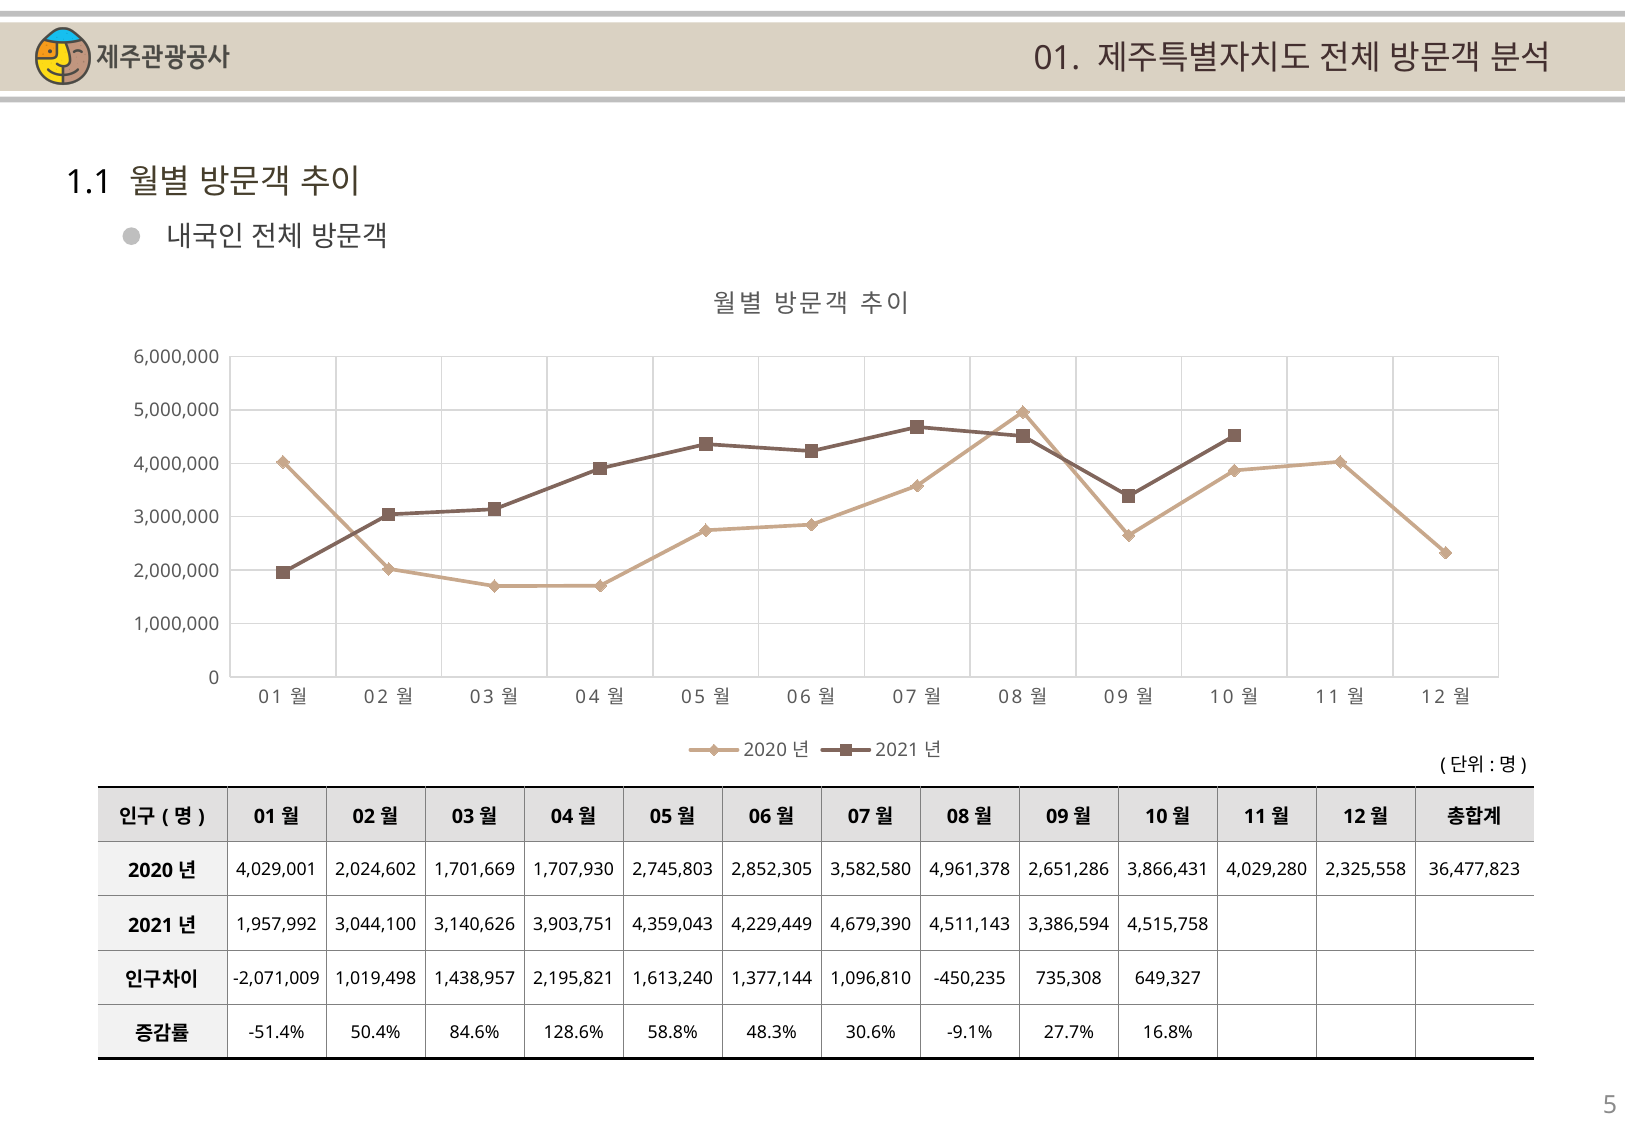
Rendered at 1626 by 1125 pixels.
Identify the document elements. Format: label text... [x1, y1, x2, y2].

table_header 02월 [327, 788, 425, 841]
table_cell [1416, 951, 1534, 1004]
table_header 10월 [1119, 788, 1217, 841]
table_cell -9.1% [921, 1005, 1019, 1057]
table_cell 1,019,498 [327, 951, 425, 1004]
table_cell 4,679,390 [822, 896, 920, 950]
table_header 08월 [921, 788, 1019, 841]
table_cell 2,325,558 [1317, 842, 1415, 895]
table_cell -51.4% [228, 1005, 326, 1057]
table_cell 4,359,043 [624, 896, 722, 950]
text_box (단위:명) [1425, 745, 1542, 783]
table_cell 증감률 [98, 1005, 227, 1057]
table_header 총합계 [1416, 788, 1534, 841]
table_cell [1317, 951, 1415, 1004]
table_cell 2,852,305 [723, 842, 821, 895]
text_box [121, 226, 141, 246]
table_cell 3,582,580 [822, 842, 920, 895]
table_cell 2,651,286 [1020, 842, 1118, 895]
table_header 06월 [723, 788, 821, 841]
text_box 01. 제주특별자치도 전체 방문객 분석 [891, 28, 1595, 84]
table_cell 16.8% [1119, 1005, 1217, 1057]
table_header 인구(명) [98, 788, 227, 841]
table_cell [1218, 1005, 1316, 1057]
table_header 11월 [1218, 788, 1316, 841]
slide_number 5 [1251, 1063, 1618, 1123]
table_header 09월 [1020, 788, 1118, 841]
table_cell 4,029,001 [228, 842, 326, 895]
table_cell 1,377,144 [723, 951, 821, 1004]
picture [31, 26, 232, 87]
table_cell 58.8% [624, 1005, 722, 1057]
table_cell 48.3% [723, 1005, 821, 1057]
table_cell [1317, 896, 1415, 950]
table_cell 2020년 [98, 842, 227, 895]
table_cell 4,515,758 [1119, 896, 1217, 950]
table_cell 2,745,803 [624, 842, 722, 895]
table_cell 1,438,957 [426, 951, 524, 1004]
table_cell 1,701,669 [426, 842, 524, 895]
table_cell 2021년 [98, 896, 227, 950]
table_cell [1317, 1005, 1415, 1057]
table_cell 1,957,992 [228, 896, 326, 950]
table_cell 2,195,821 [525, 951, 623, 1004]
table_cell [1416, 1005, 1534, 1057]
table_cell 4,029,280 [1218, 842, 1316, 895]
table_cell 3,044,100 [327, 896, 425, 950]
chart [105, 262, 1528, 769]
table_cell 4,511,143 [921, 896, 1019, 950]
text_box 1.1 월별 방문객 추이 [50, 152, 1144, 208]
table_cell 1,613,240 [624, 951, 722, 1004]
table_cell 3,903,751 [525, 896, 623, 950]
table_cell 735,308 [1020, 951, 1118, 1004]
table_cell 2,024,602 [327, 842, 425, 895]
table_cell [1218, 951, 1316, 1004]
table_cell 27.7% [1020, 1005, 1118, 1057]
table_cell 30.6% [822, 1005, 920, 1057]
text_box 내국인 전체 방문객 [151, 210, 404, 260]
table_cell 50.4% [327, 1005, 425, 1057]
table_cell 4,961,378 [921, 842, 1019, 895]
table_cell 인구차이 [98, 951, 227, 1004]
table_header 12월 [1317, 788, 1415, 841]
table_header 04월 [525, 788, 623, 841]
table_header 07월 [822, 788, 920, 841]
table_cell 1,096,810 [822, 951, 920, 1004]
table_cell 84.6% [426, 1005, 524, 1057]
table_cell [1218, 896, 1316, 950]
table_header 03월 [426, 788, 524, 841]
table_header 05월 [624, 788, 722, 841]
table_cell 128.6% [525, 1005, 623, 1057]
table_cell 649,327 [1119, 951, 1217, 1004]
table_cell [1416, 896, 1534, 950]
table_cell 36,477,823 [1416, 842, 1534, 895]
table_cell -2,071,009 [228, 951, 326, 1004]
table_header 01월 [228, 788, 326, 841]
table_cell 1,707,930 [525, 842, 623, 895]
table_cell 3,866,431 [1119, 842, 1217, 895]
table_cell -450,235 [921, 951, 1019, 1004]
table_cell 3,386,594 [1020, 896, 1118, 950]
table_cell 4,229,449 [723, 896, 821, 950]
table_cell 3,140,626 [426, 896, 524, 950]
